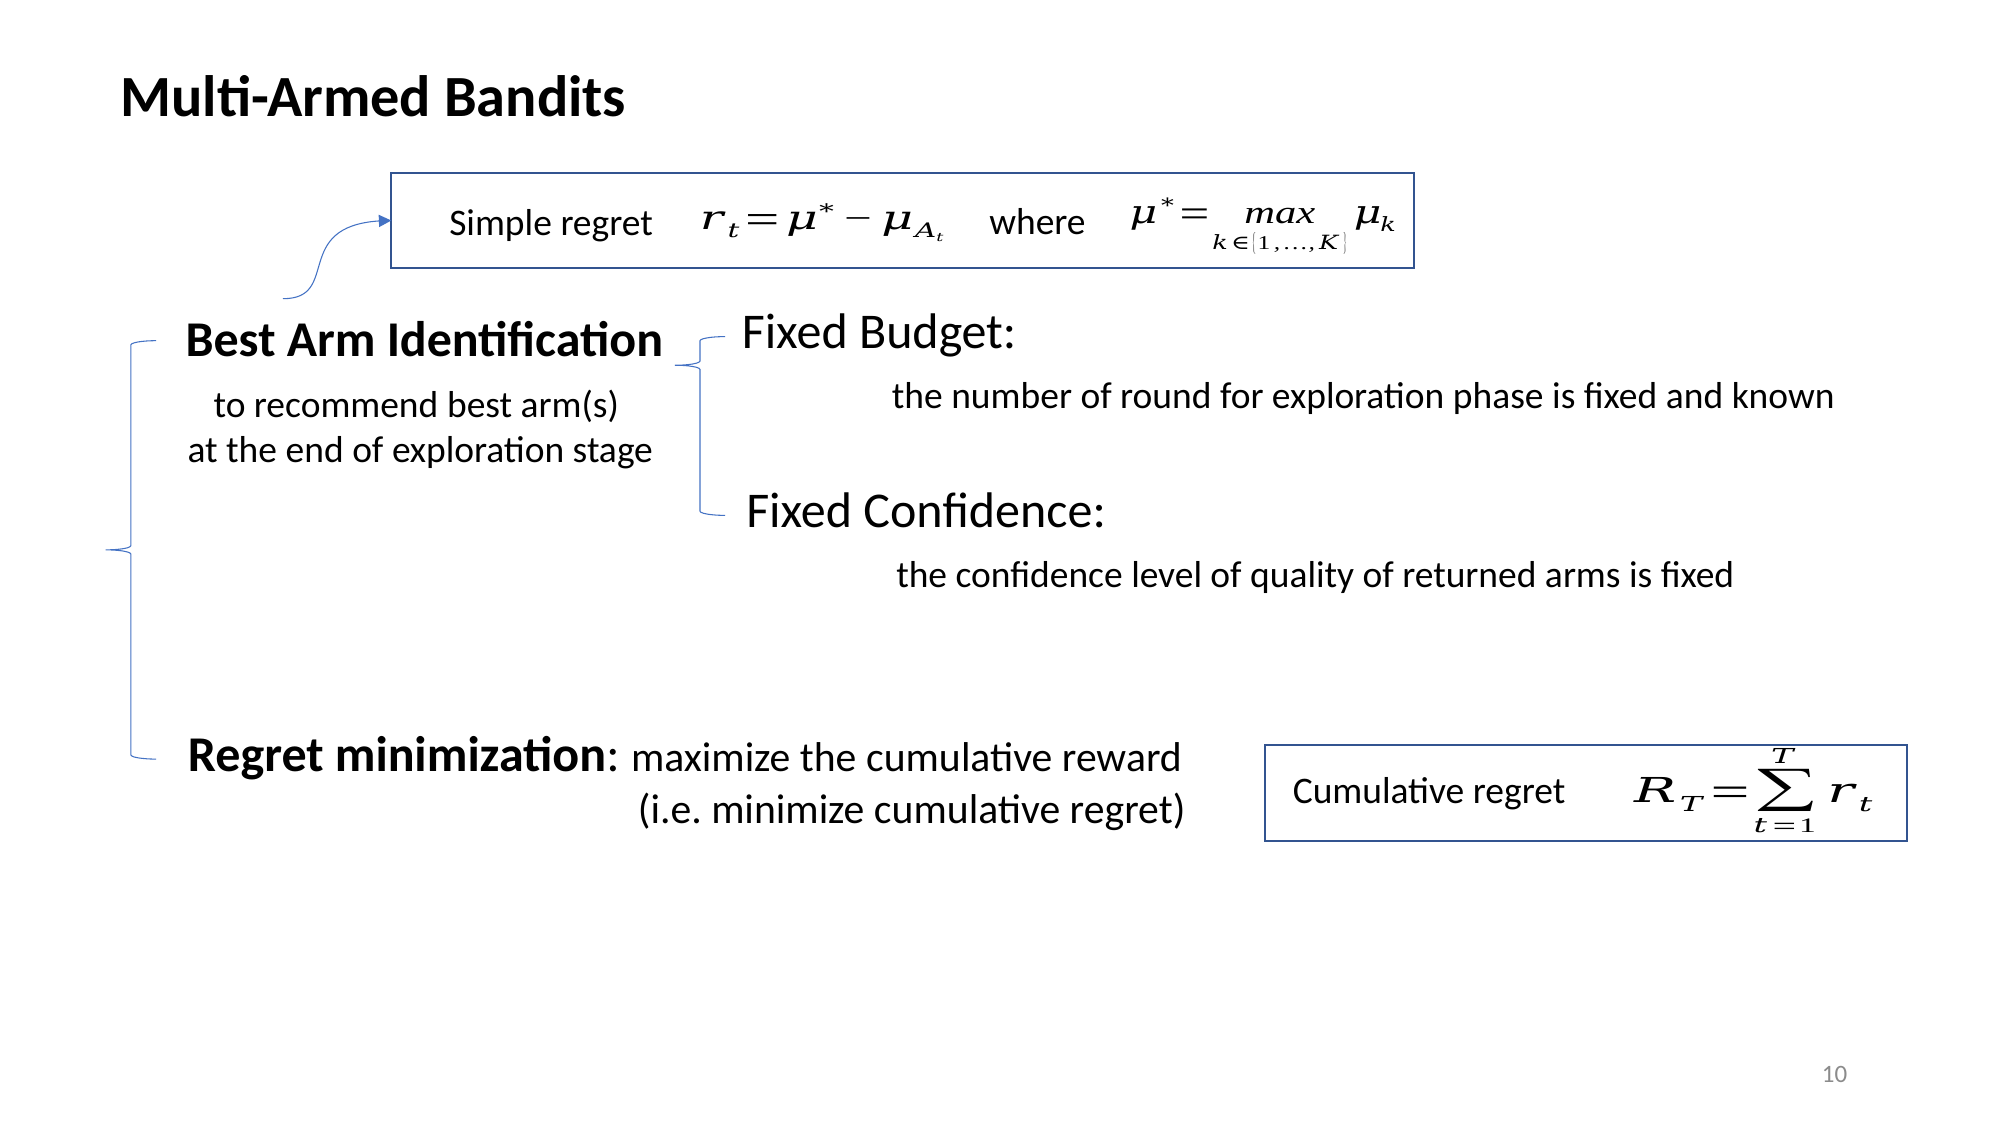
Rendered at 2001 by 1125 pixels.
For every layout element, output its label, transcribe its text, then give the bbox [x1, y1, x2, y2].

text_box [105, 340, 157, 760]
text_box to recommend best arm(s) at the end of exploration stage [172, 372, 669, 478]
text_box [674, 336, 726, 516]
text_box Multi-Armed Bandits [105, 50, 818, 206]
text_box Fixed Budget: the number of round for exploration phase is fixed and known [727, 291, 1860, 471]
text_box Best Arm Identification [170, 298, 679, 374]
text_box Fixed Confidence: the confidence level of quality of returned arms is fixed [731, 470, 1751, 650]
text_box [283, 220, 392, 299]
text_box Regret minimization: maximize the cumulative reward (i.e. minimize cumulative regret) [173, 714, 1211, 840]
text_box [1264, 744, 1908, 842]
slide_number 10 [1412, 1042, 1863, 1103]
text_box [390, 172, 1415, 269]
